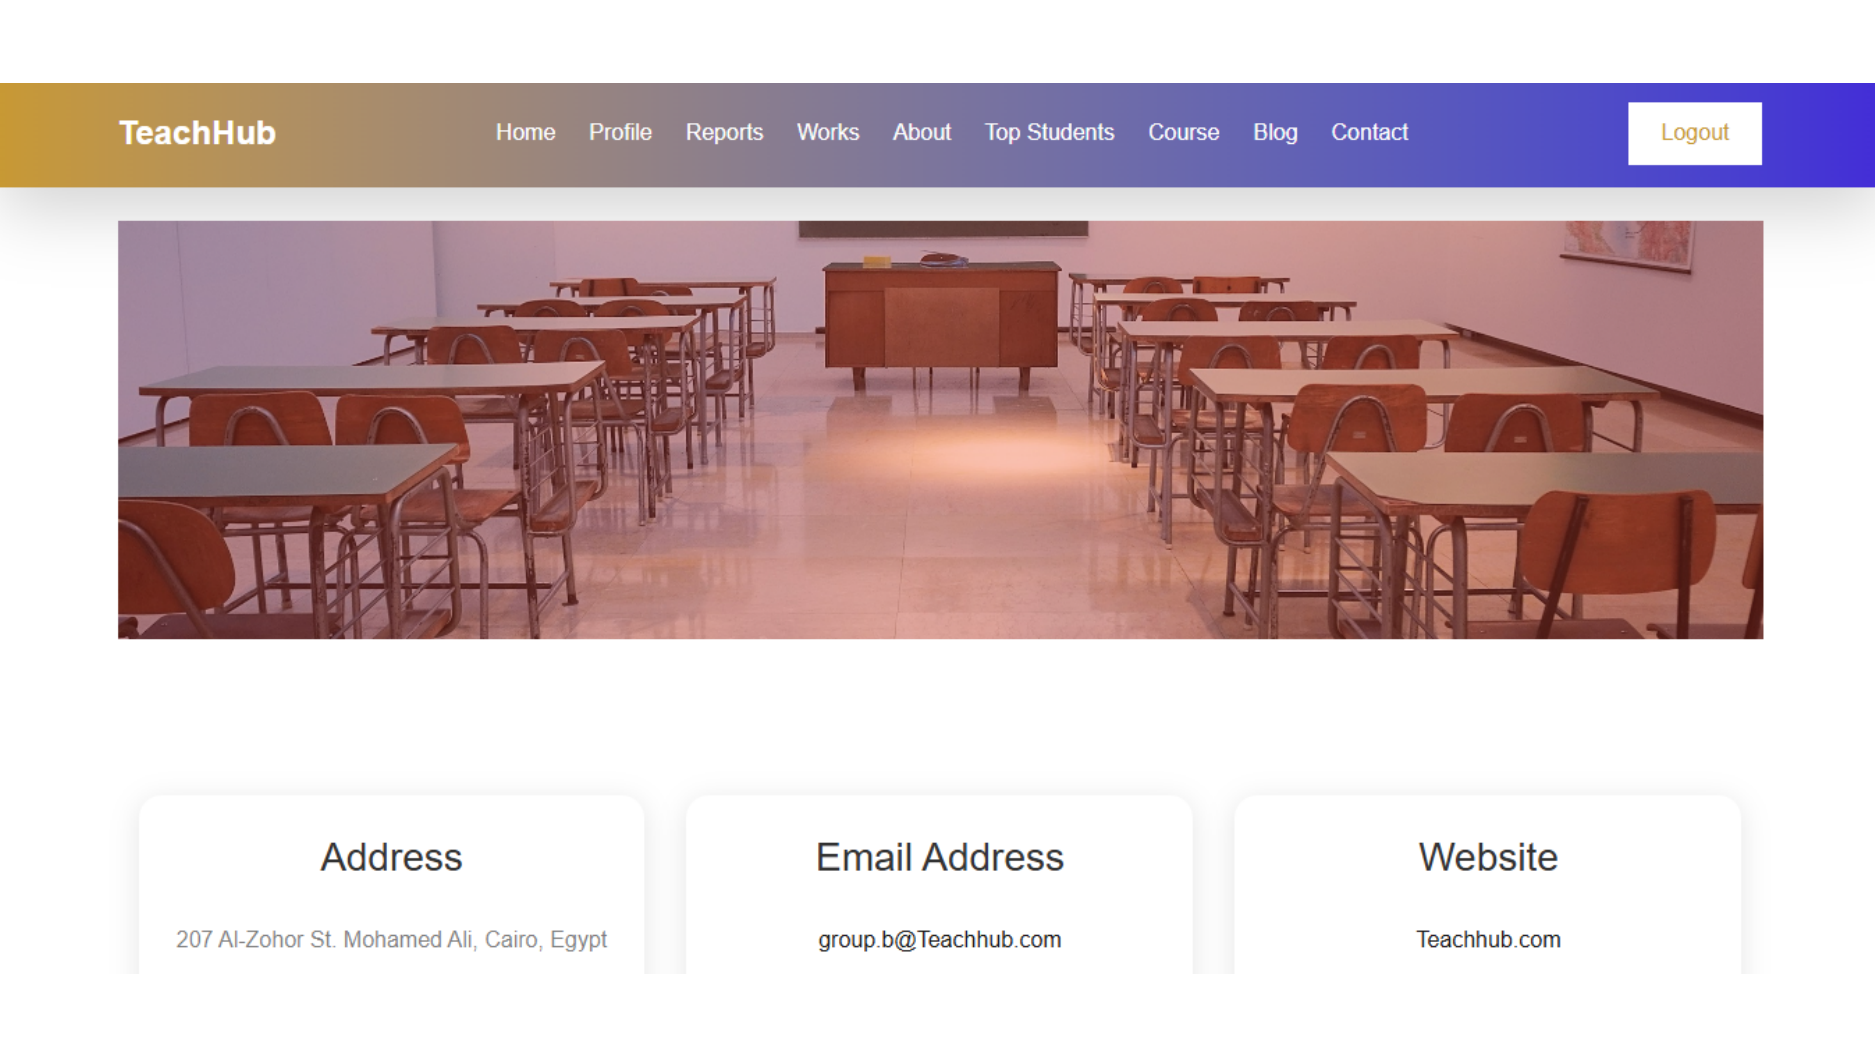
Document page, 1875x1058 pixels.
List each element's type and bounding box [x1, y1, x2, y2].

picture [0, 83, 1875, 974]
